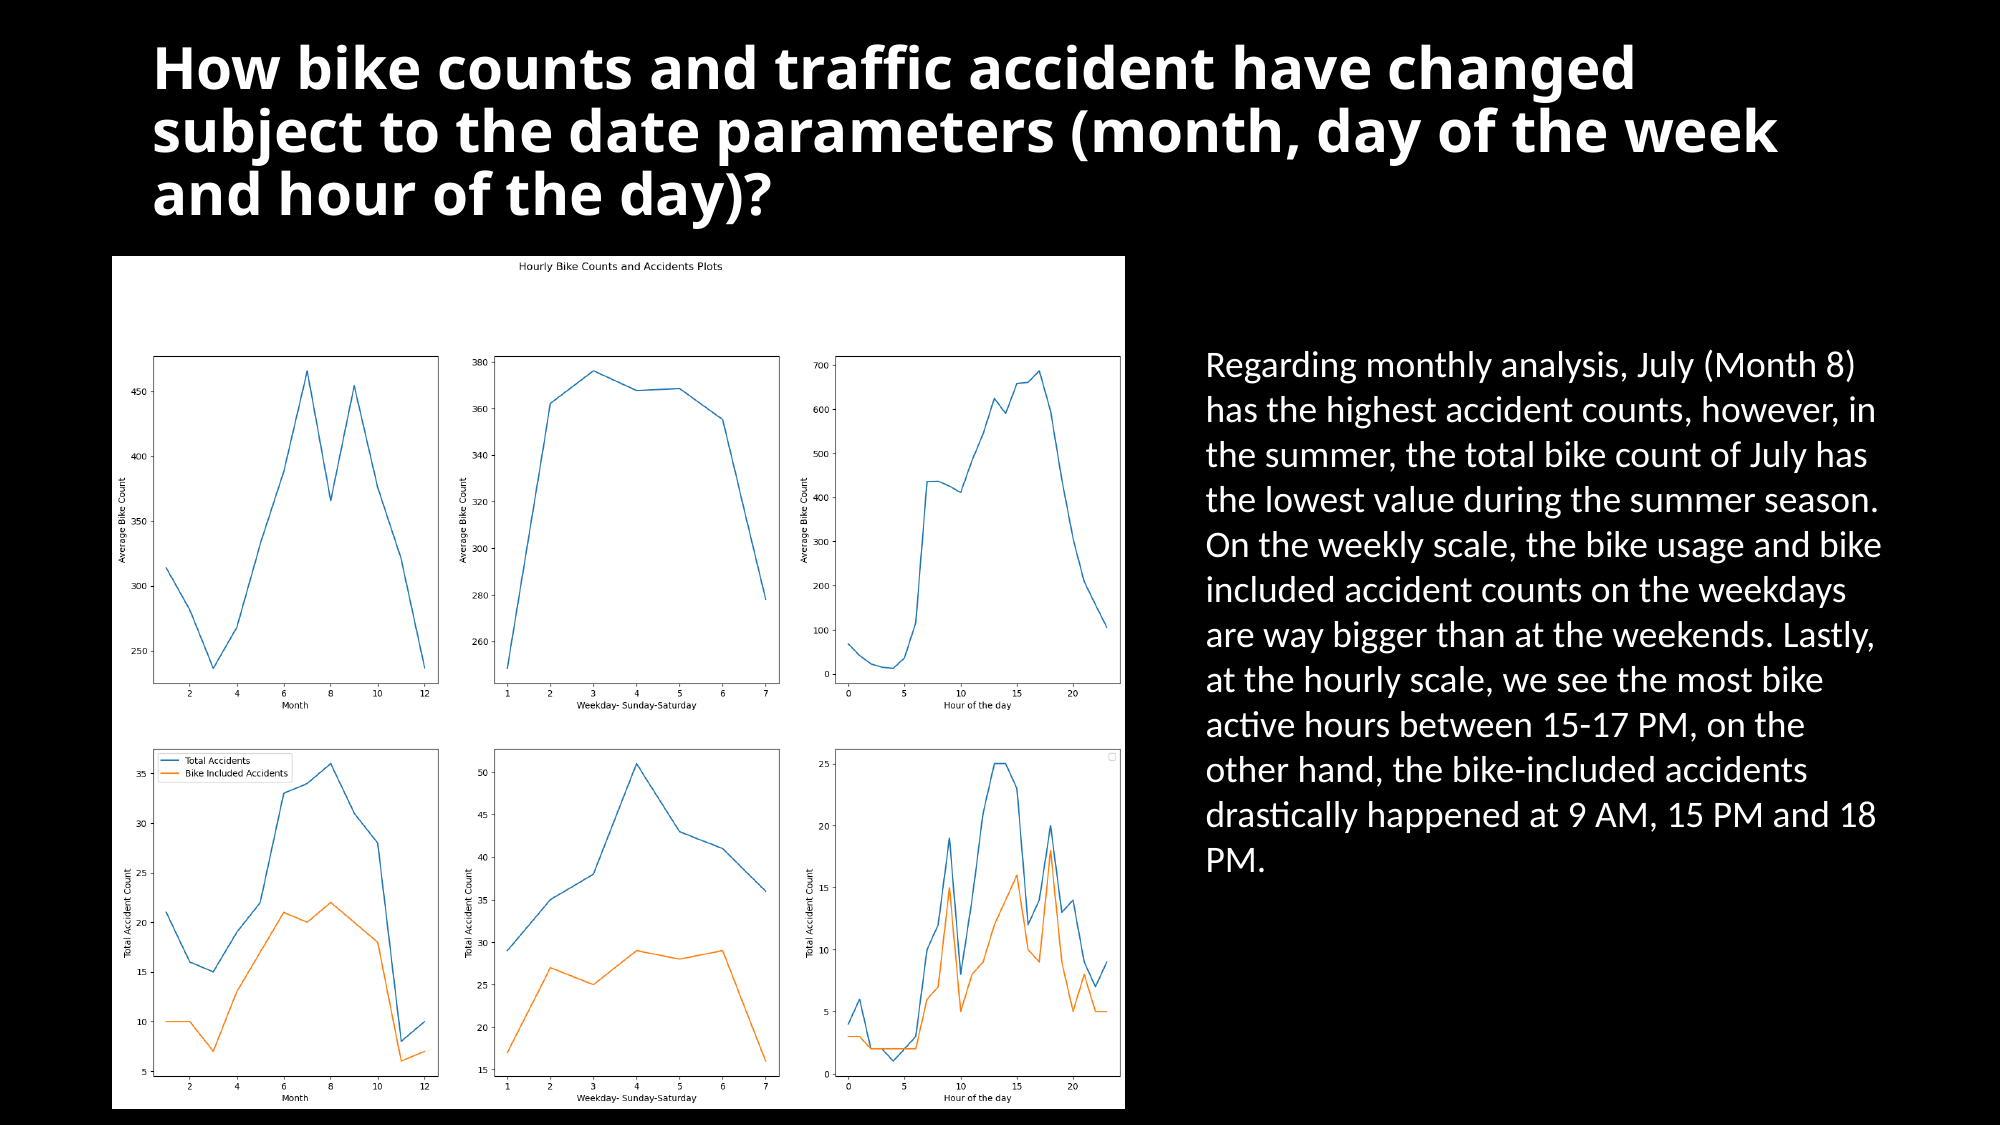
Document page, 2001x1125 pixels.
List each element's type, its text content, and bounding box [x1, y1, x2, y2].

picture [112, 256, 1125, 1109]
title How bike counts and traffic accident have changed subject to the date parameters (month, day of the week and hour of the day)? [137, 59, 1863, 278]
text_box Regarding monthly analysis, July (Month 8) has the highest accident counts, however, in the summer, the total bike count of July has the lowest value during the summer season. On the weekly scale, the bike usage and bike included accident counts on the weekdays are way bigger than at the weekends. Lastly, at the hourly scale, we see the most bike active hours between 15-17 PM, on the other hand, the bike-included accidents drastically happened at 9 AM, 15 PM and 18 PM. [1190, 332, 1908, 888]
